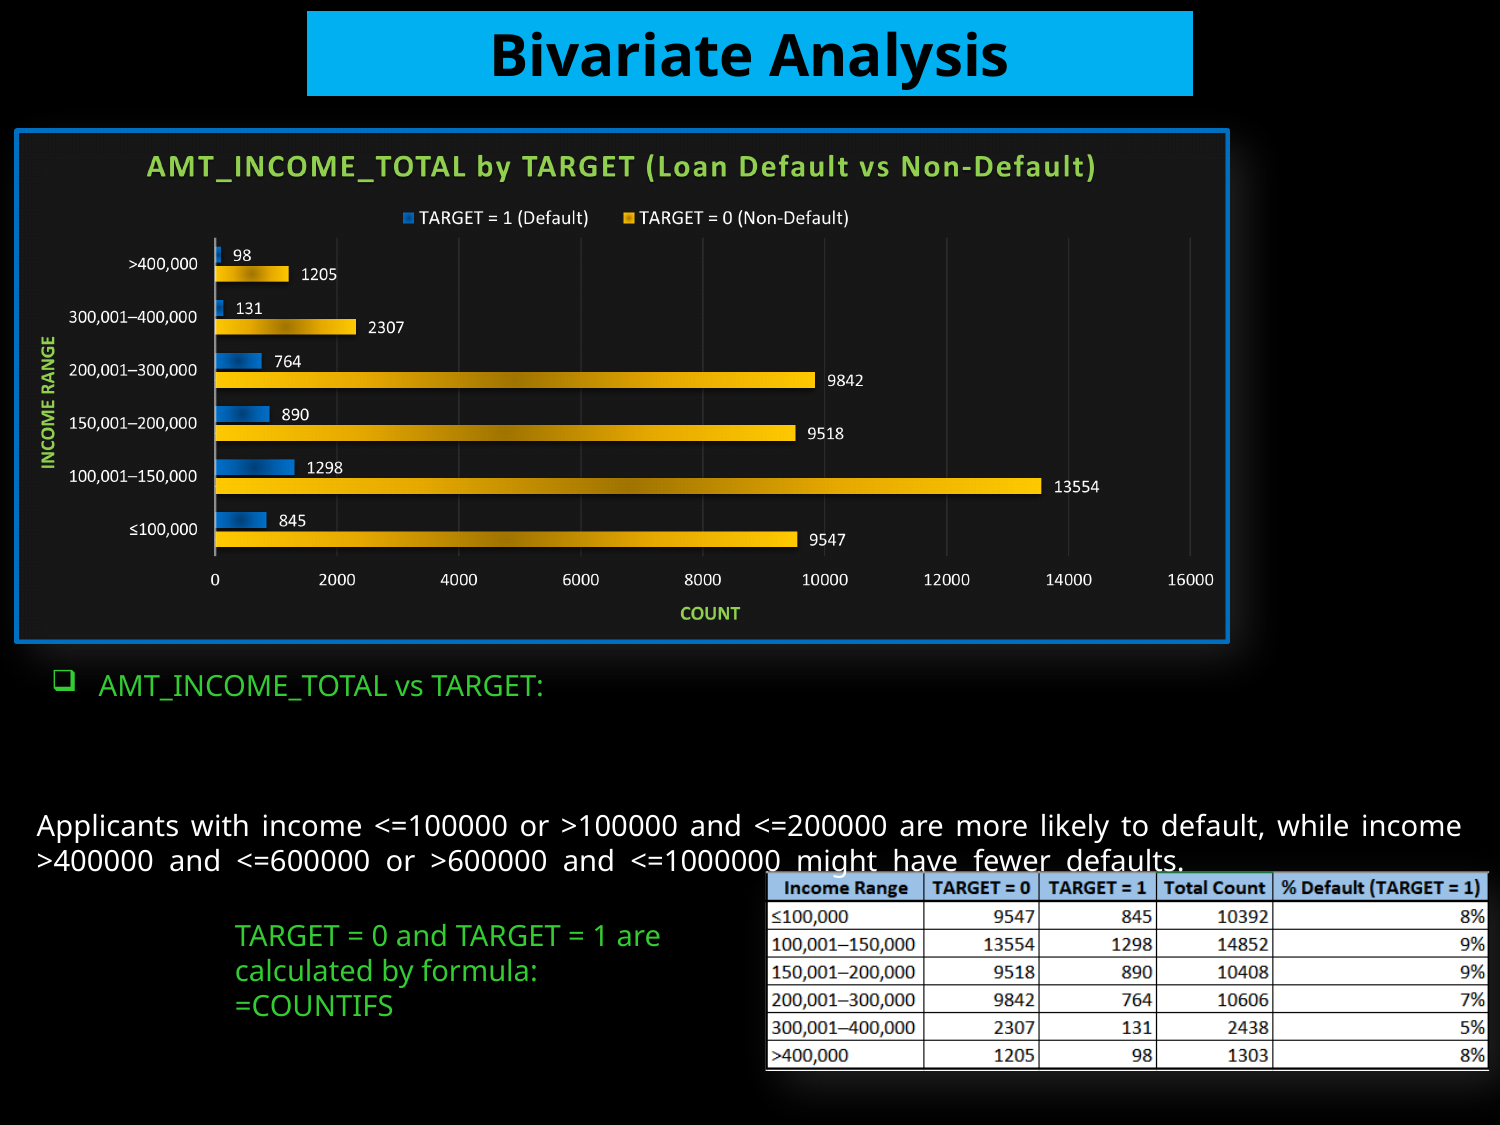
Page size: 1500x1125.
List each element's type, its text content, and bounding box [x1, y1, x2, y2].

text_box Bivariate Analysis [307, 11, 1193, 96]
picture [14, 128, 1230, 644]
text_box AMT_INCOME_TOTAL vs TARGET: Applicants with income <=100000 or >100000 and <=200000 are more likely to default, while income >400000 and <=600000 or >600000 and <=1000000 might have fewer defaults. [21, 659, 1479, 975]
text_box TARGET = 0 and TARGET = 1 are calculated by formula: =COUNTIFS [220, 910, 713, 1030]
picture [765, 871, 1490, 1071]
